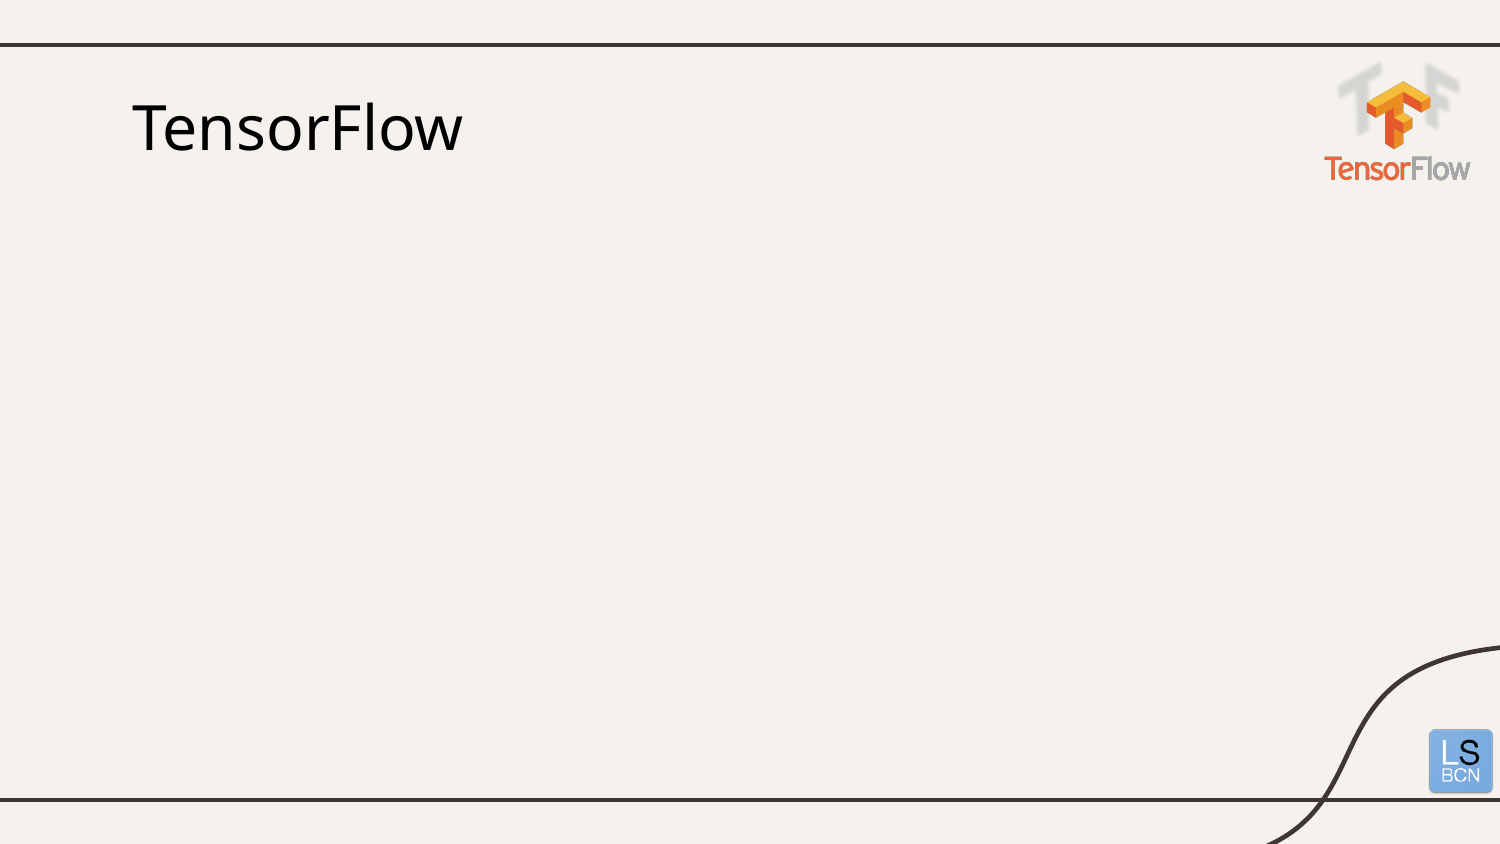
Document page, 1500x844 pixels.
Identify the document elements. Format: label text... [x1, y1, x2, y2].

picture [1322, 57, 1473, 183]
title TensorFlow [116, 72, 1278, 167]
picture [1421, 721, 1500, 801]
